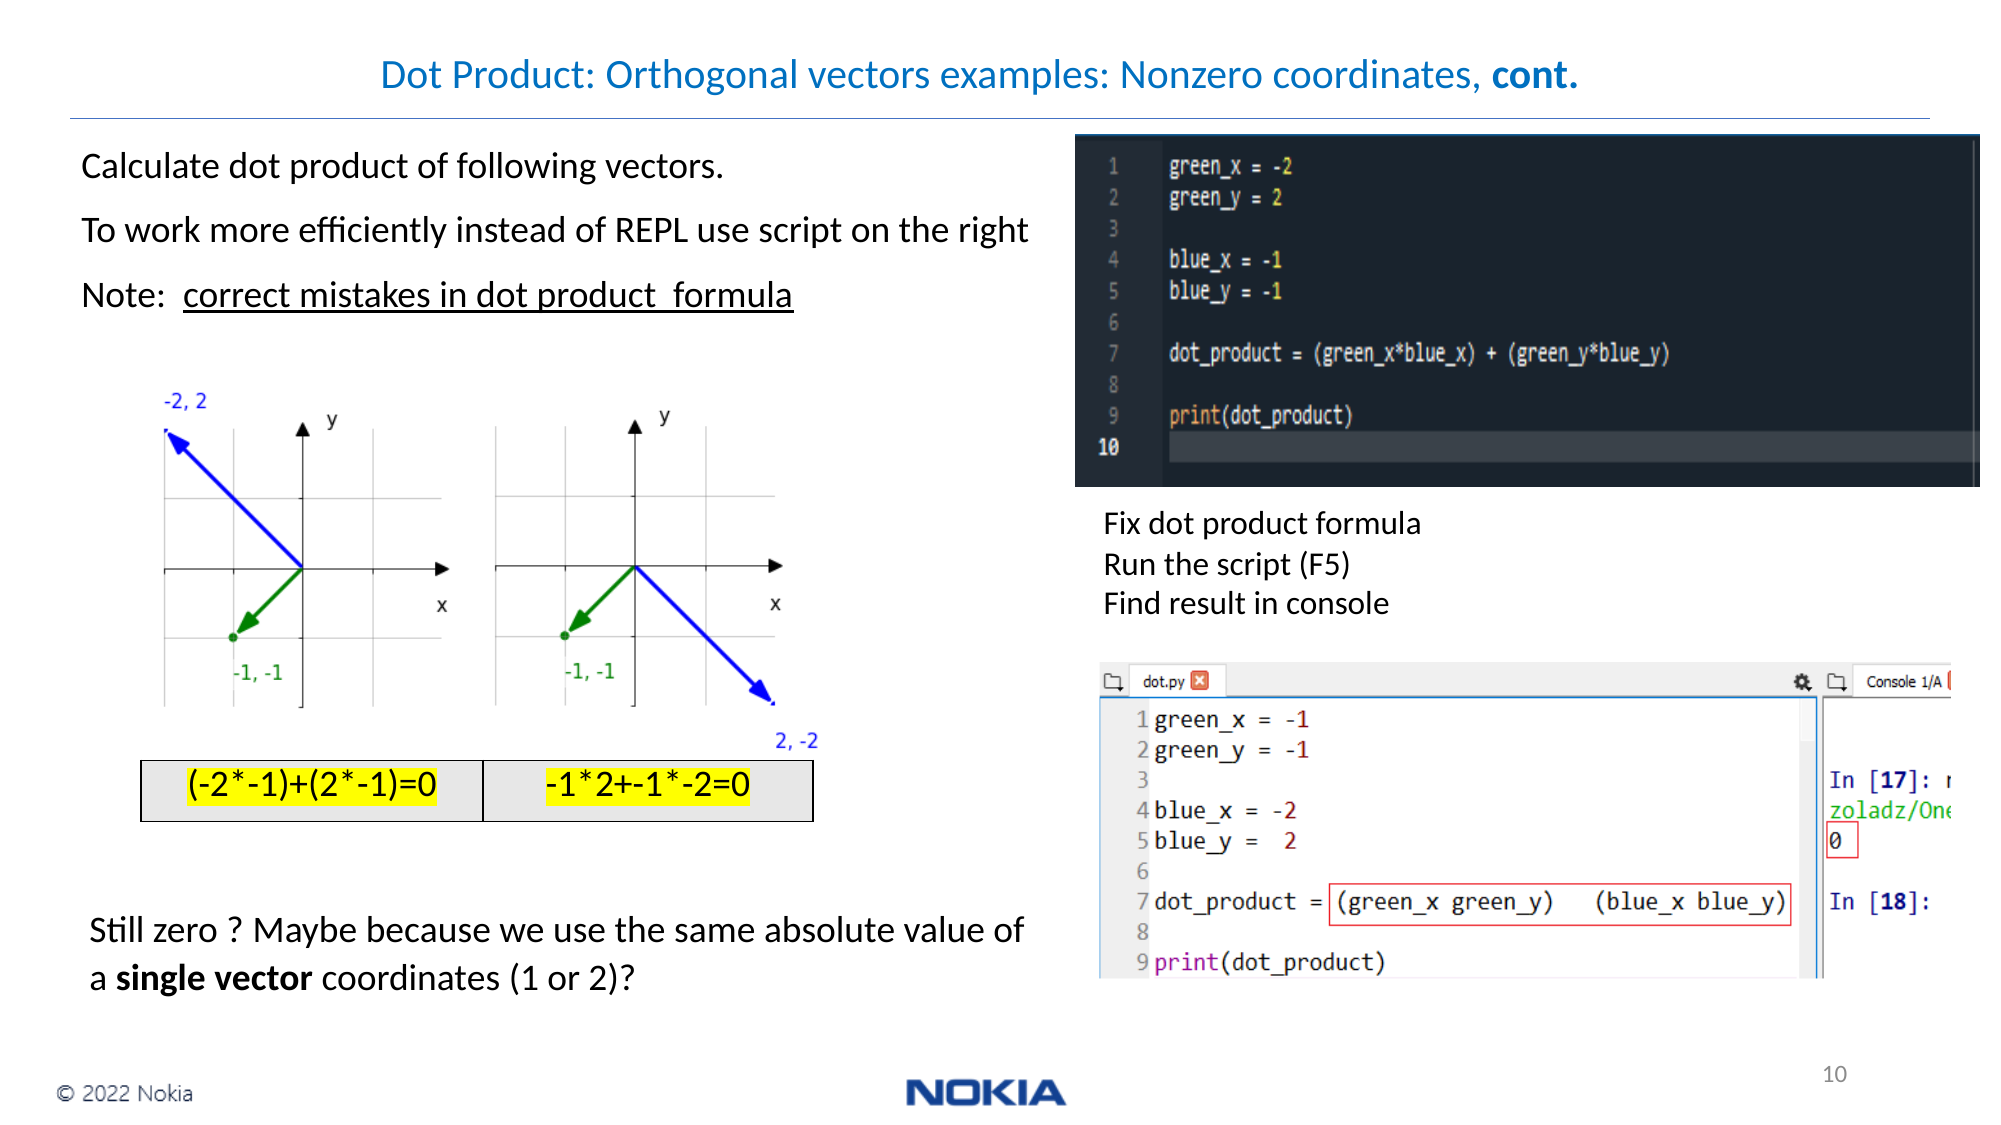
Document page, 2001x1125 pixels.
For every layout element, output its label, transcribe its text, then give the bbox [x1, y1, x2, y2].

picture [36, 1066, 1167, 1111]
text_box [149, 384, 828, 761]
slide_number 10 [1412, 1042, 1863, 1103]
text_box Calculate dot product of following vectors. To work more efficiently instead of REPL use script on the right Note: correct mistakes in dot product formula [66, 130, 1064, 323]
picture [1075, 132, 1980, 487]
table_header (-2*-1)+(2*-1)=0 [142, 761, 482, 821]
picture [1099, 662, 1951, 980]
table_header -1*2+-1*-2=0 [484, 761, 812, 821]
text_box Dot Product: Orthogonal vectors examples: Nonzero coordinates, cont. [55, 35, 1915, 104]
text_box Fix dot product formula Run the script (F5) Find result in console [1088, 494, 1476, 629]
text_box Still zero ? Maybe because we use the same absolute value of a single vector coordinates (1 or 2)? [74, 894, 1075, 1006]
